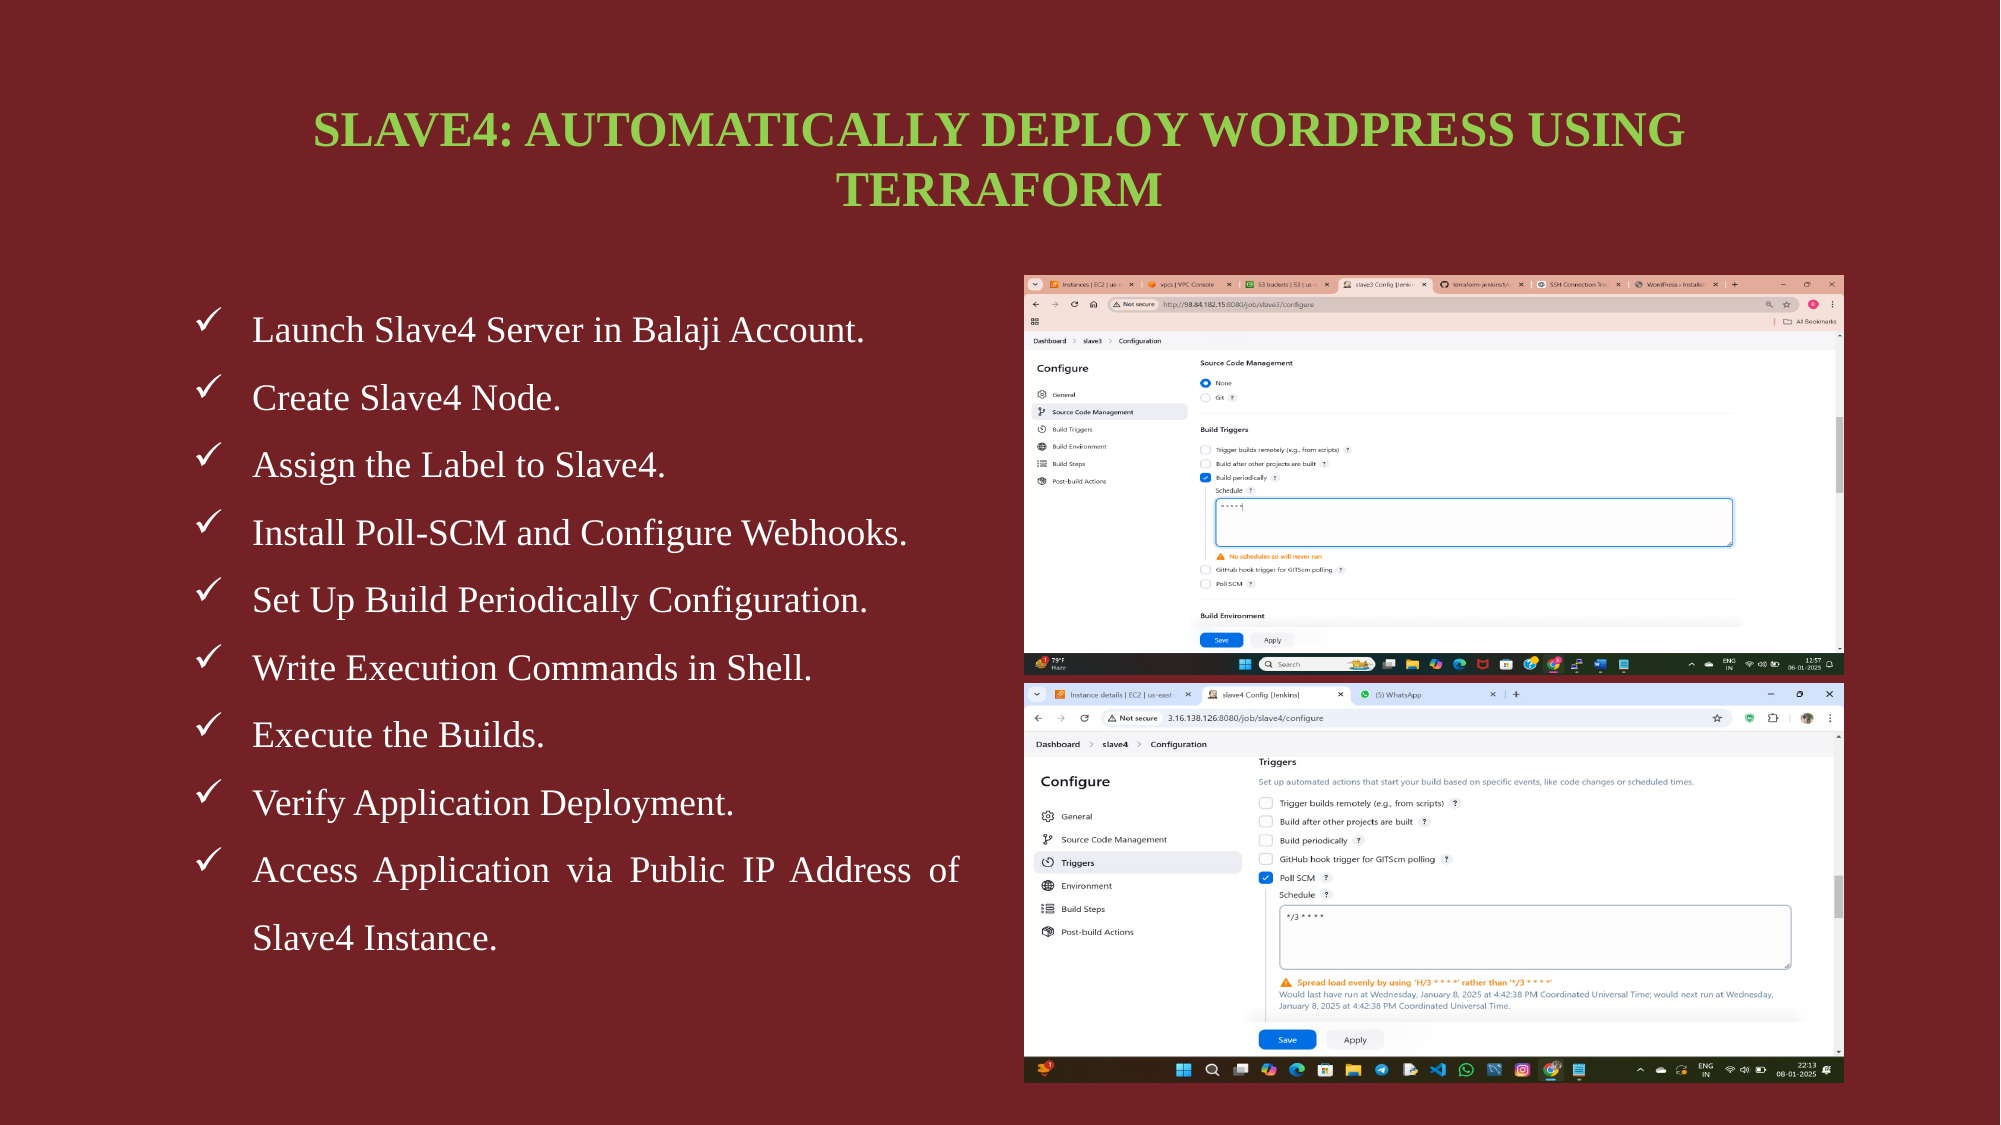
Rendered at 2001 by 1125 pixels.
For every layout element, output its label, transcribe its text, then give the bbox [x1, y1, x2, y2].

title Slave4: Automatically Deploy wordpress using terraform [177, 96, 1822, 205]
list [1023, 275, 1844, 675]
picture [1023, 683, 1844, 1083]
list Launch Slave4 Server in Balaji Account. Create Slave4 Node. Assign the Label to Slave4. Install Poll-SCM and Configure Webhooks. Set Up Build Periodically Configuration. Write Execution Commands in Shell. Execute the Builds. Verify Application Deployment. Access Application via Public IP Address of Slave4 Instance. [178, 275, 976, 966]
